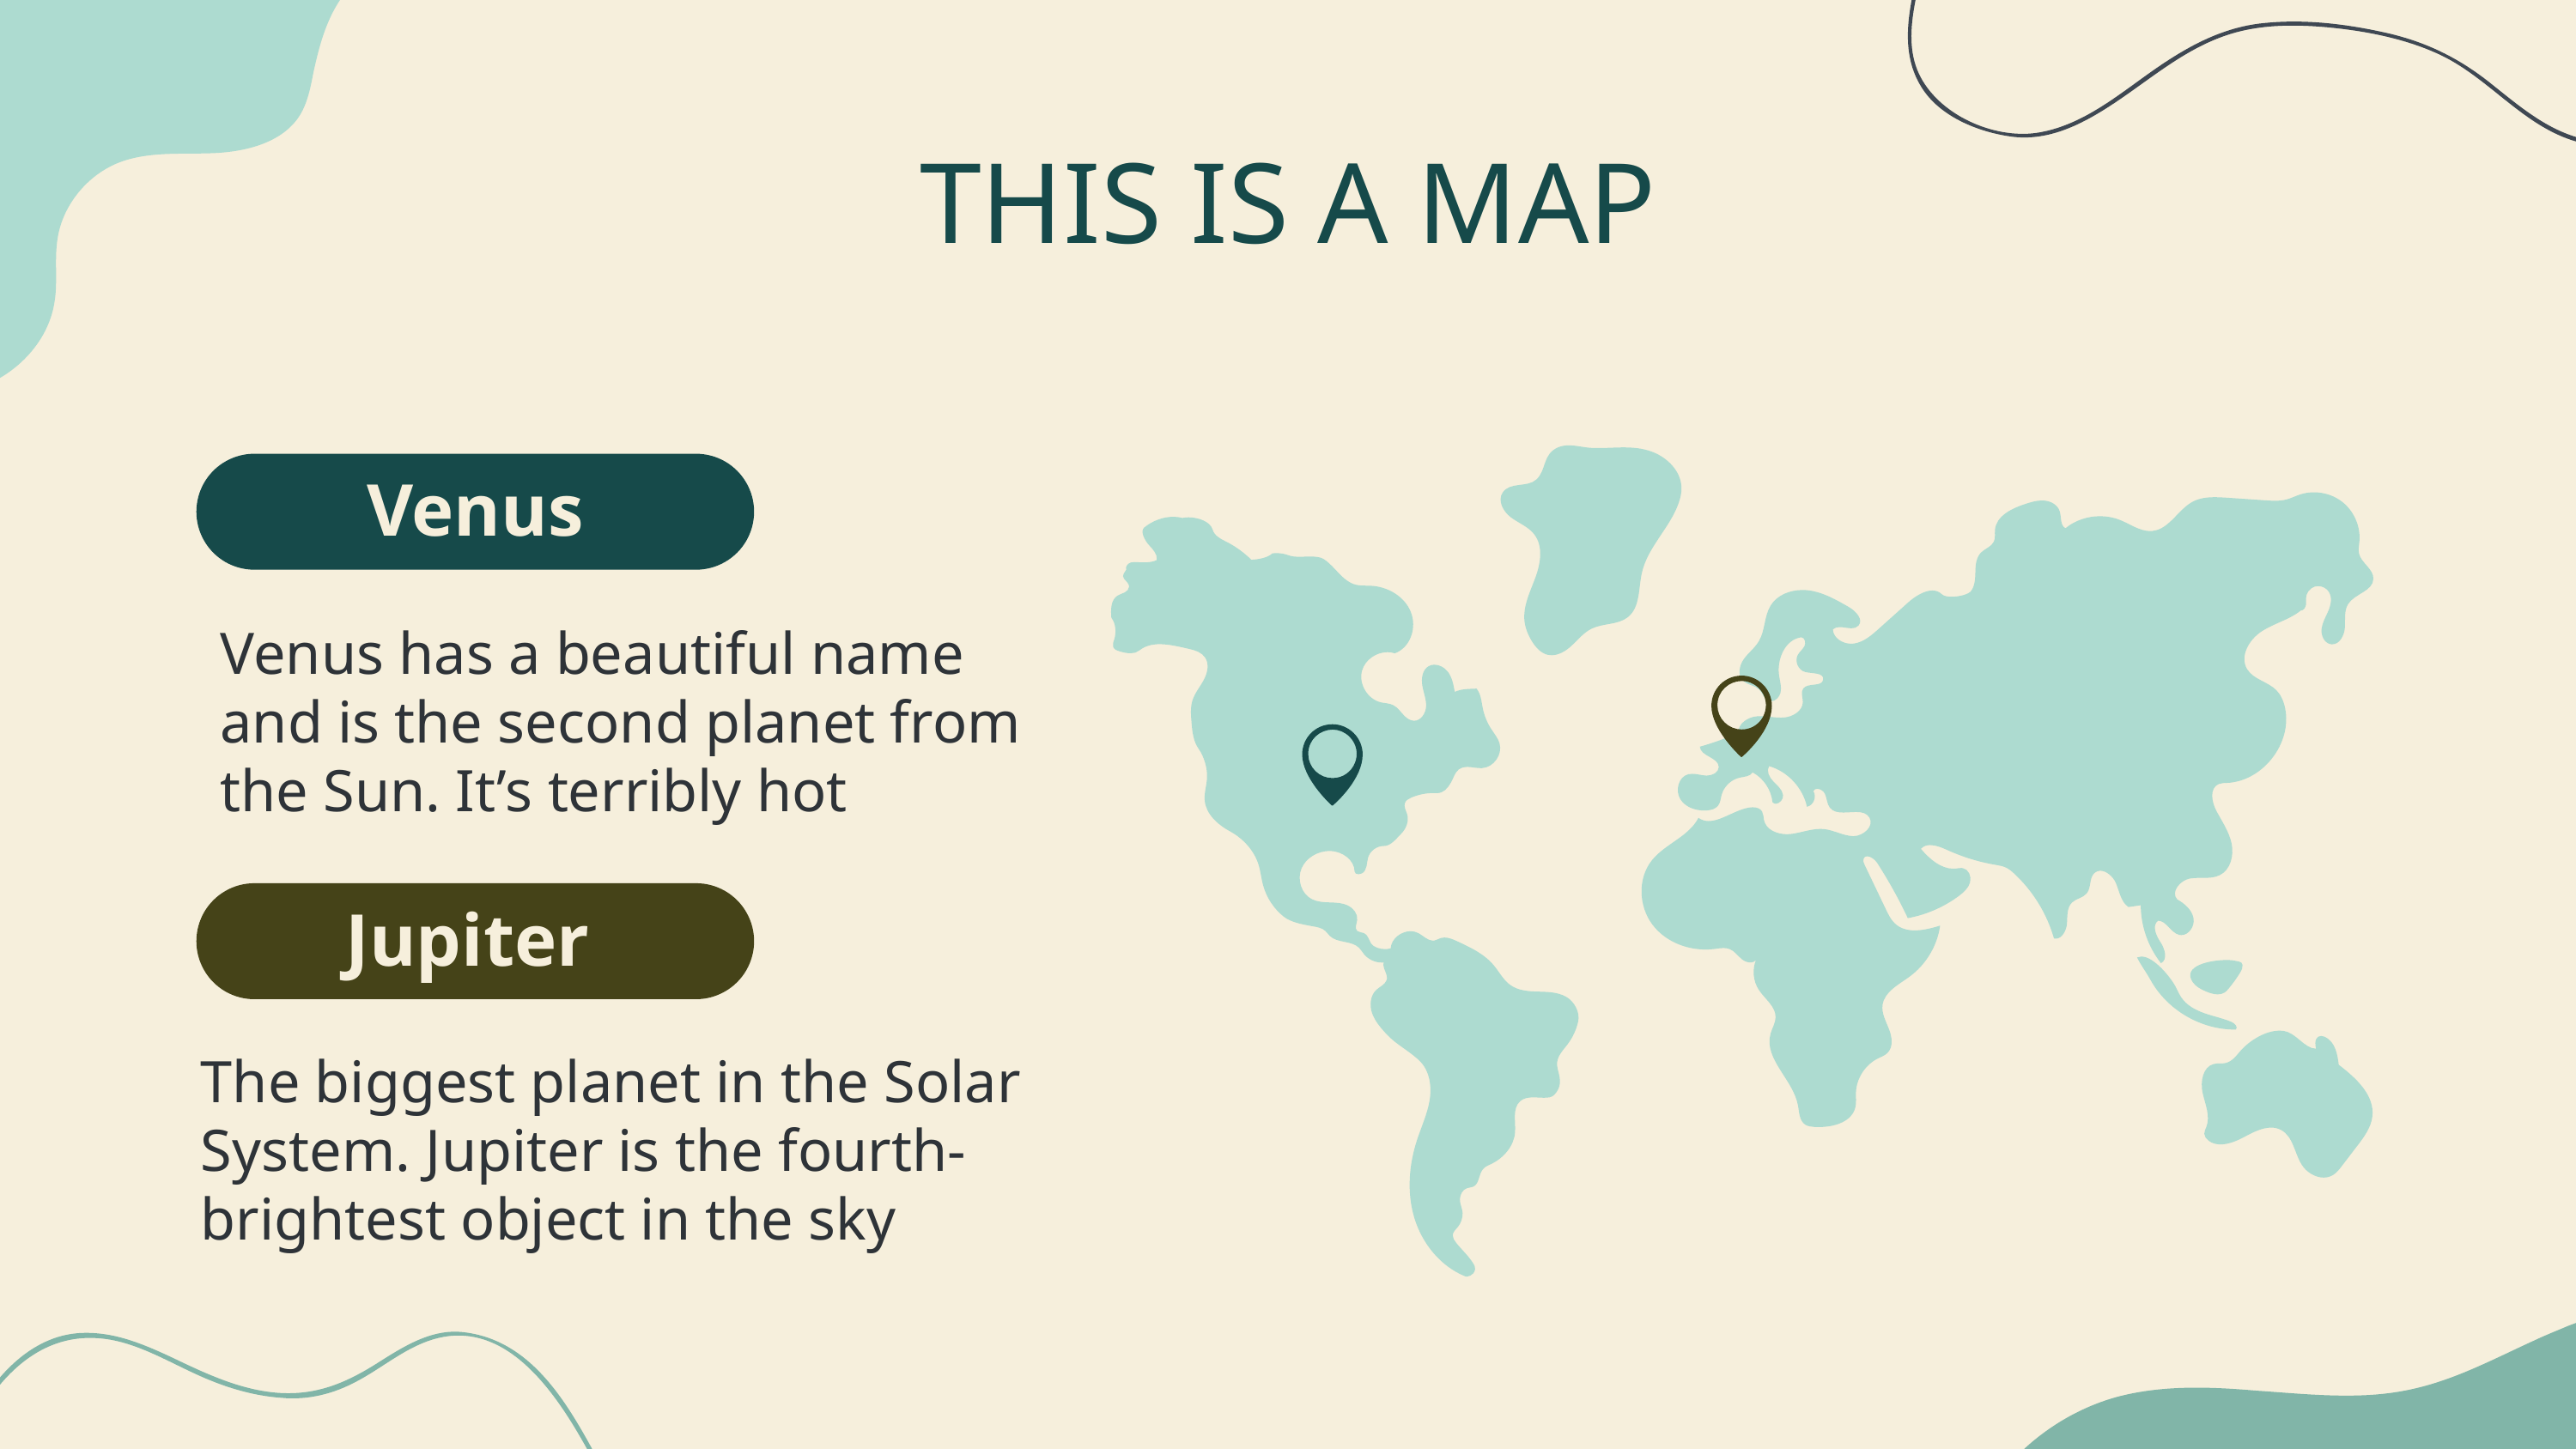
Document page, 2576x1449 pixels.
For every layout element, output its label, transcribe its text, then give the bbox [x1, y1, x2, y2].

text_box [211, 980, 739, 999]
text_box [211, 453, 738, 472]
subtitle The biggest planet in the Solar System. Jupiter is the fourth-brightest object in the sky [201, 1046, 1043, 1260]
text_box [211, 551, 739, 570]
text_box [211, 882, 739, 902]
title Venus [196, 472, 755, 551]
title Jupiter [188, 902, 747, 980]
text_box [1110, 445, 2375, 1277]
subtitle Venus has a beautiful name and is the second planet from the Sun. It’s terribly hot [220, 616, 1063, 831]
title THIS IS A MAP [201, 132, 2375, 260]
text_box [747, 913, 755, 969]
